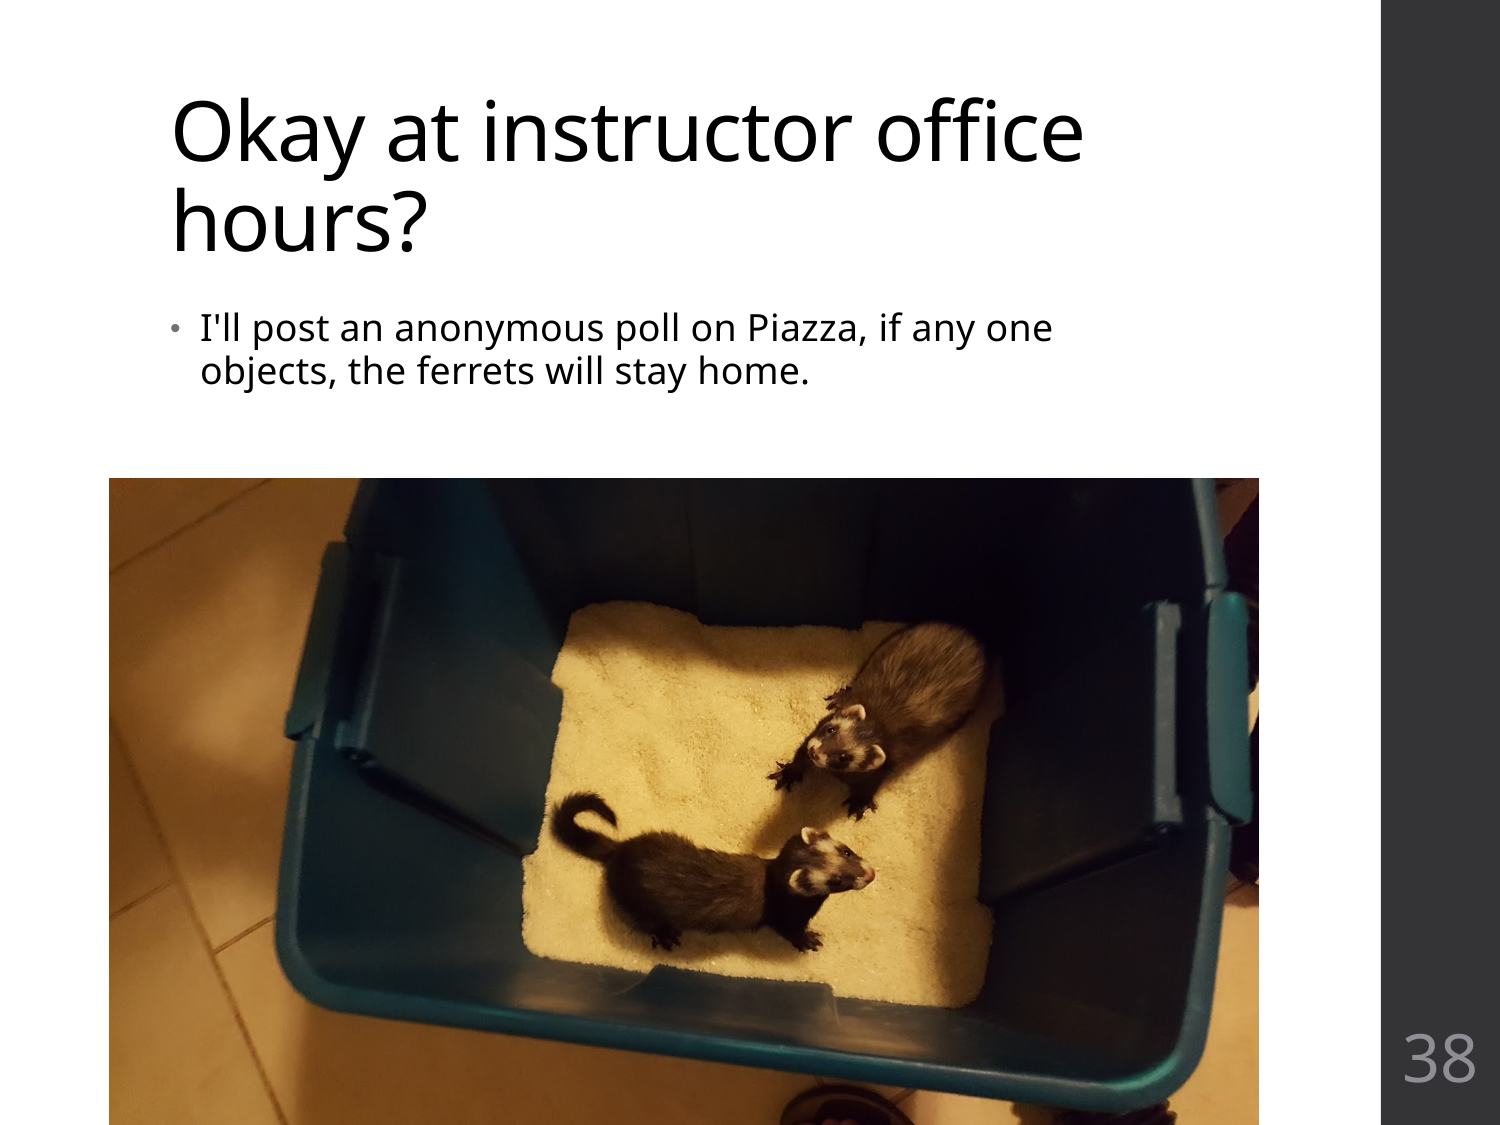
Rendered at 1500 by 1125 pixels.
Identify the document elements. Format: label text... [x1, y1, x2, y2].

title Okay at instructor office hours? [155, 60, 1348, 278]
slide_number 38 [1384, 1012, 1498, 1110]
list I'll post an anonymous poll on Piazza, if any one objects, the ferrets will stay home. [155, 299, 1213, 438]
picture [108, 477, 1260, 1125]
